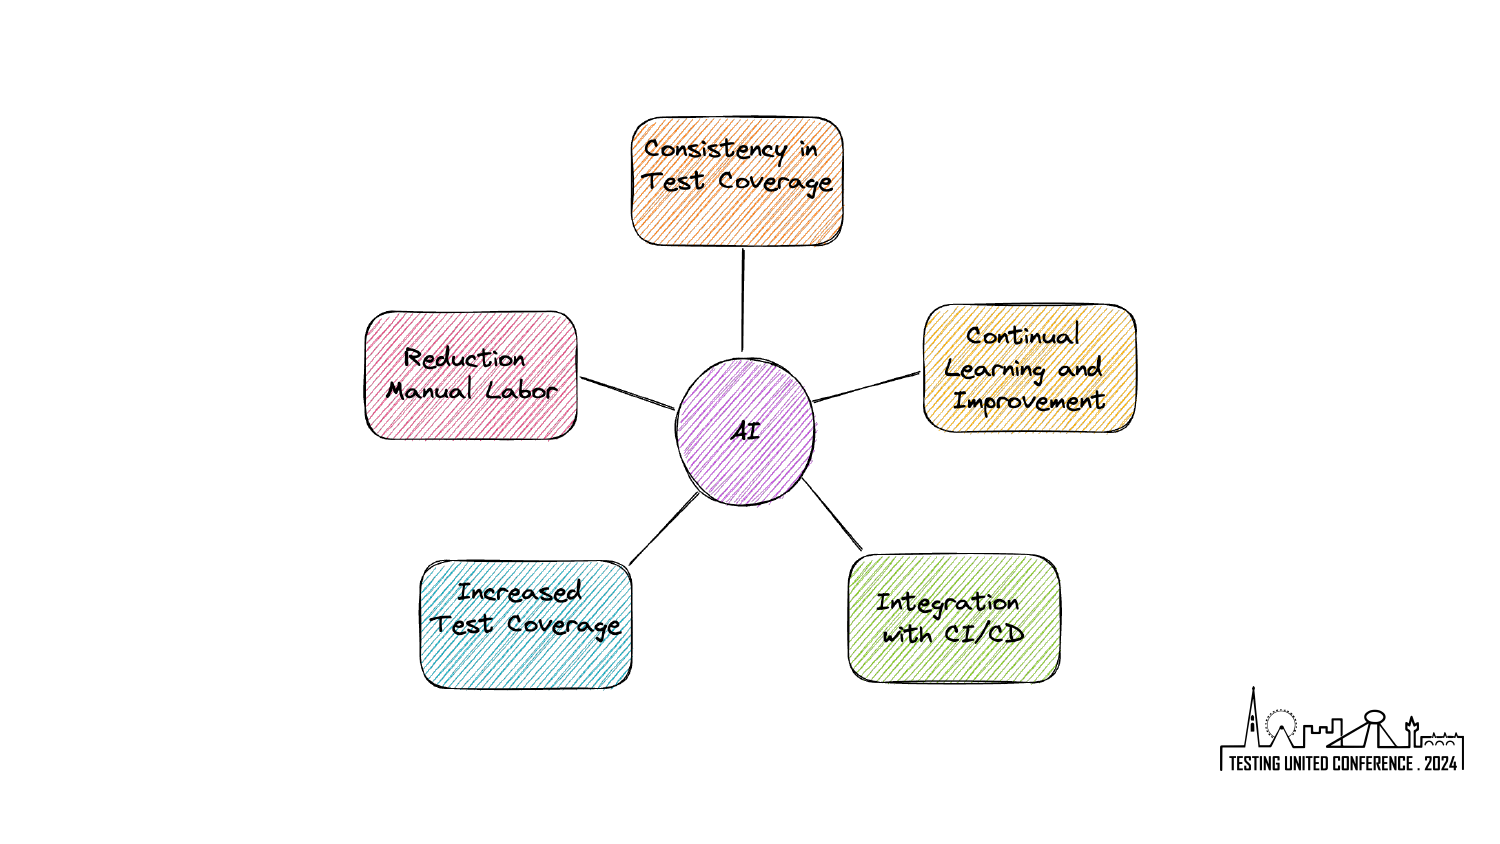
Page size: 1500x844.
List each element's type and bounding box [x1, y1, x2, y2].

picture [352, 104, 1148, 701]
picture [1220, 686, 1464, 771]
